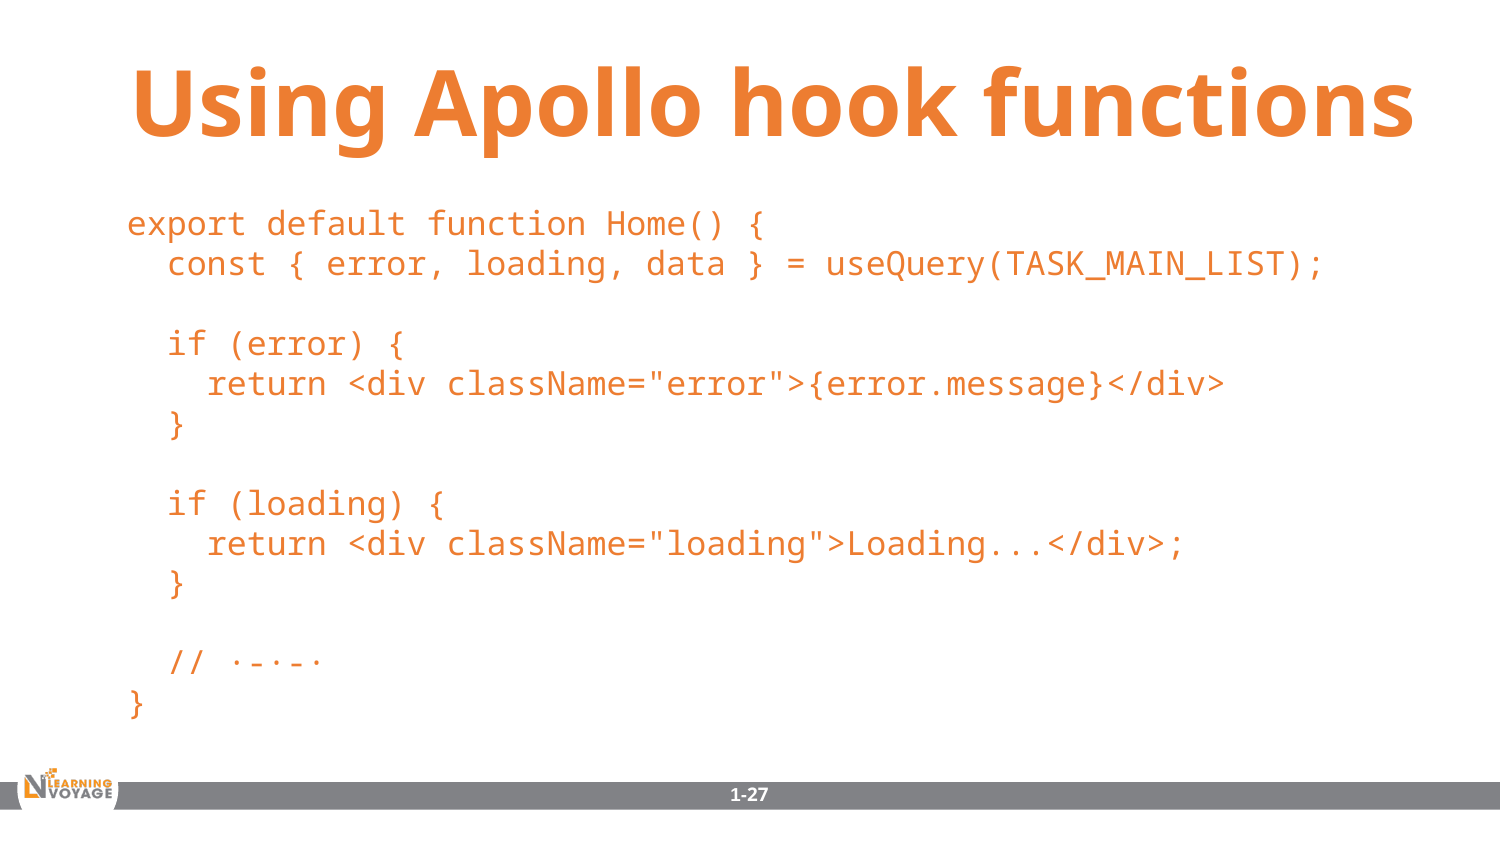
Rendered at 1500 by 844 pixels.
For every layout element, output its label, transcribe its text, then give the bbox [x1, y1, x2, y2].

text_box export default function Home() { const { error, loading, data } = useQuery(TASK_MAIN_LIST); if (error) { return <div className="error">{error.message}</div> } if (loading) { return <div className="loading">Loading...</div>; } // ·-·-· } [126, 200, 1373, 722]
text_box Using Apollo hook functions [114, 42, 1465, 158]
slide_number 1-27 [692, 770, 784, 821]
picture [0, 706, 144, 844]
